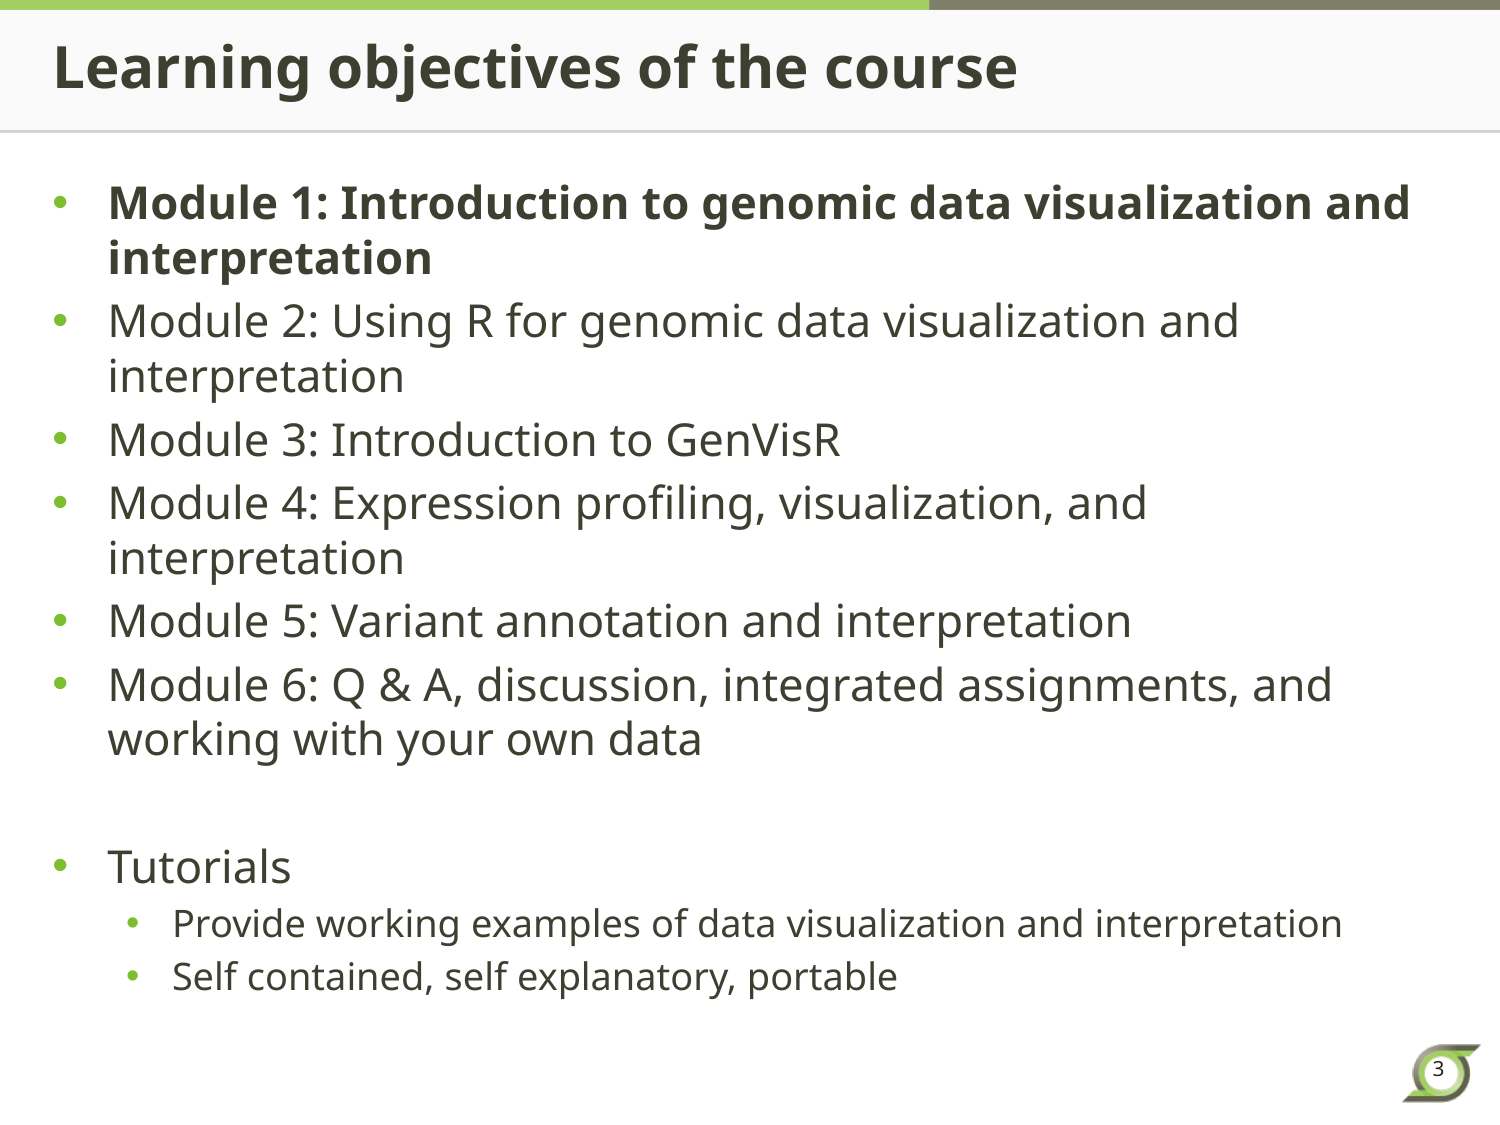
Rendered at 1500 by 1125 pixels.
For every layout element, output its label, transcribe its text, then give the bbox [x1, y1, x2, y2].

list Module 1: Introduction to genomic data visualization and interpretation Module 2: Using R for genomic data visualization and interpretation Module 3: Introduction to GenVisR Module 4: Expression profiling, visualization, and interpretation Module 5: Variant annotation and interpretation Module 6: Q & A, discussion, integrated assignments, and working with your own data Tutorials Provide working examples of data visualization and interpretation Self contained, self explanatory, portable [37, 166, 1454, 1007]
title Learning objectives of the course [37, 18, 1454, 112]
